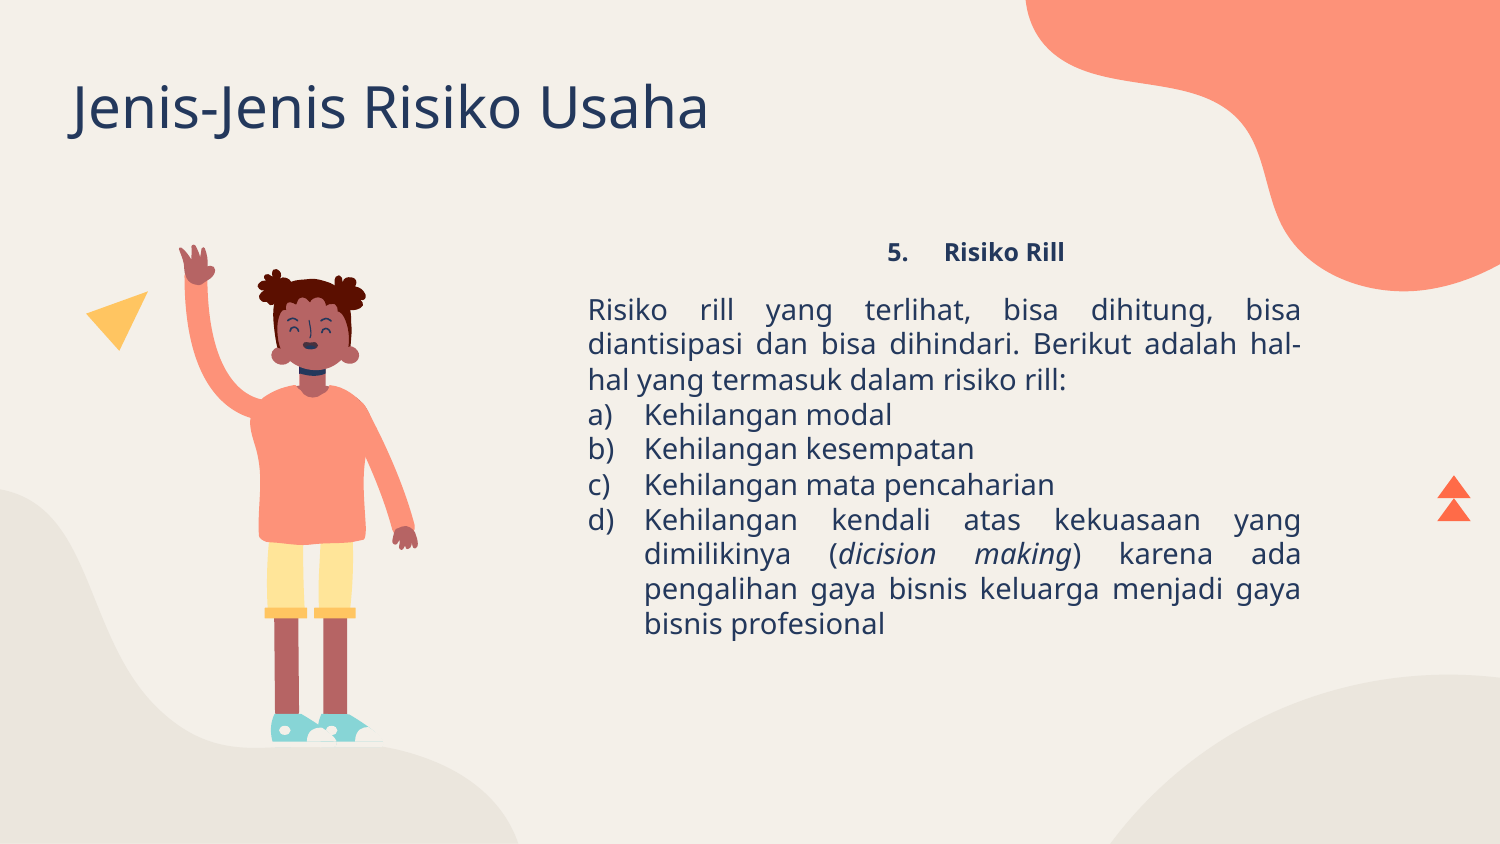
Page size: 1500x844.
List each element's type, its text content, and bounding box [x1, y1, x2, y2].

list Risiko Rill Risiko rill yang terlihat, bisa dihitung, bisa diantisipasi dan bisa dihindari. Berikut adalah hal-hal yang termasuk dalam risiko rill: Kehilangan modal Kehilangan kesempatan Kehilangan mata pencaharian Kehilangan kendali atas kekuasaan yang dimilikinya (dicision making) karena ada pengalihan gaya bisnis keluarga menjadi gaya bisnis profesional [572, 221, 1317, 682]
title Jenis-Jenis Risiko Usaha [58, 55, 987, 150]
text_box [178, 244, 420, 748]
